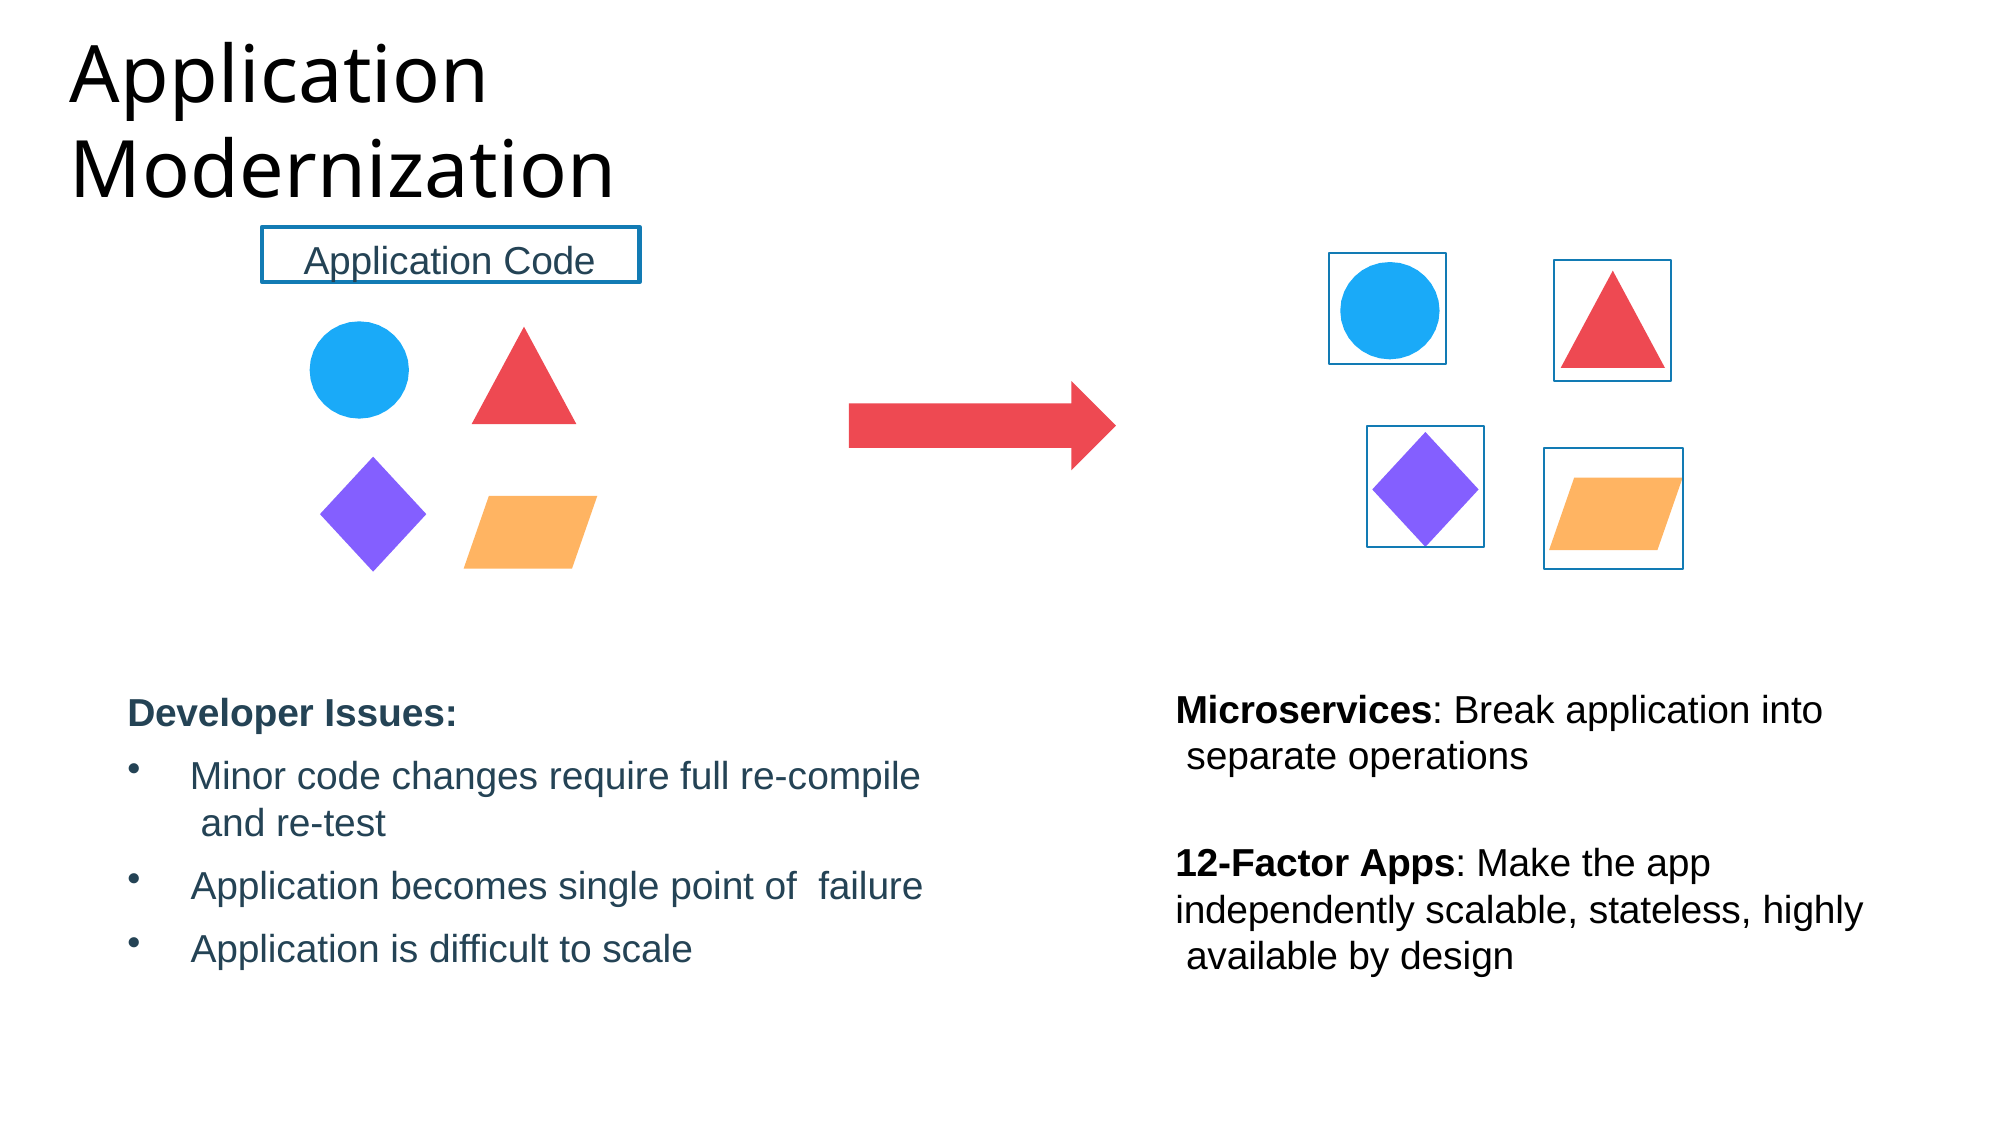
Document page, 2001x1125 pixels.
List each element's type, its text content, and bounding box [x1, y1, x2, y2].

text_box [1327, 251, 1448, 365]
text_box Application Code [262, 226, 640, 283]
text_box [471, 326, 577, 425]
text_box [1542, 446, 1684, 570]
text_box Microservices: Break application into separate operations [1172, 681, 1830, 778]
text_box [319, 456, 427, 572]
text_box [1552, 258, 1673, 383]
text_box Developer Issues: [124, 684, 463, 734]
text_box [463, 495, 598, 569]
text_box [848, 381, 1116, 471]
text_box [309, 321, 409, 419]
text_box Minor code changes require full re-compile and re-test Application becomes single point of failure Application is difficult to scale [124, 747, 927, 971]
title Application Modernization [67, 19, 988, 214]
text_box 12-Factor Apps: Make the app independently scalable, stateless, highly available by design [1172, 834, 1871, 978]
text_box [1365, 424, 1486, 549]
